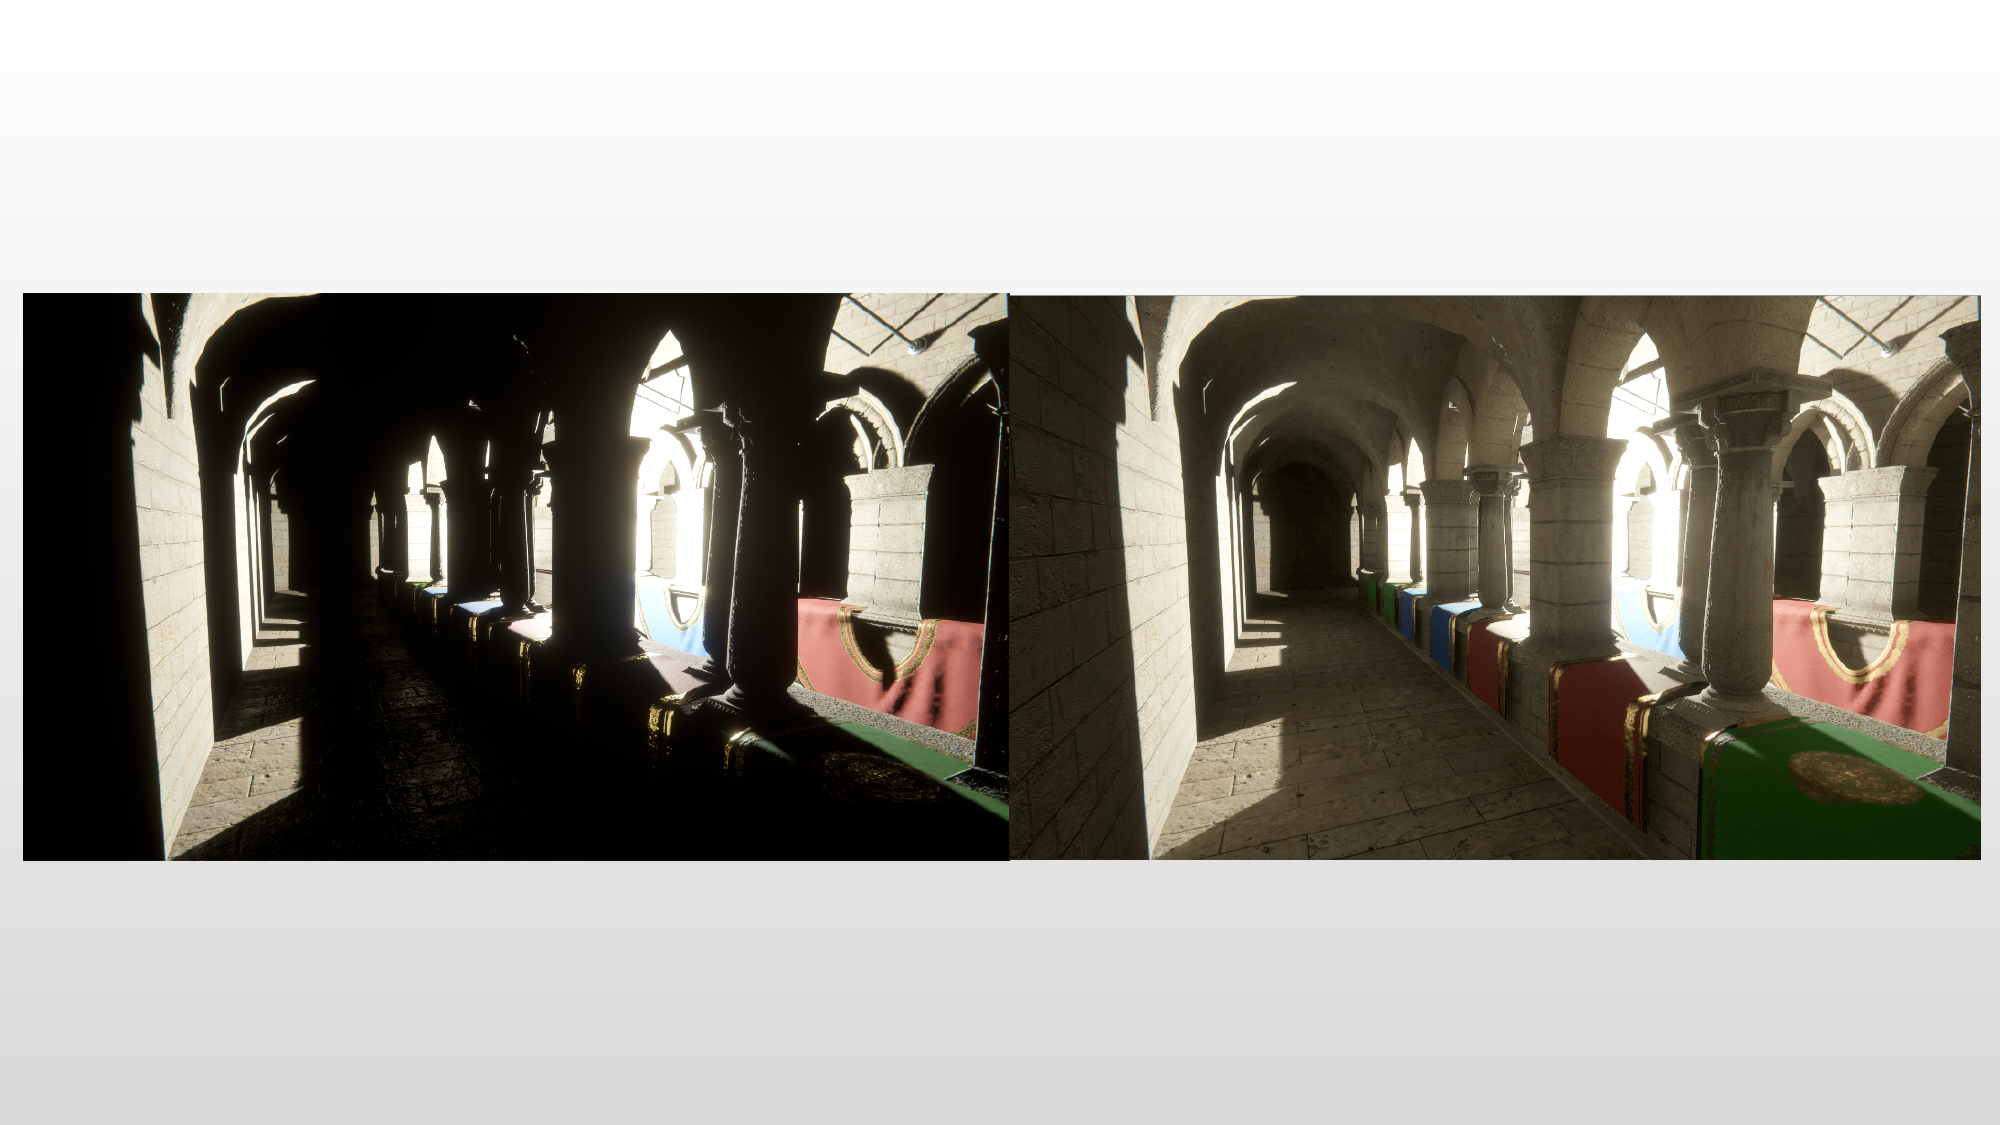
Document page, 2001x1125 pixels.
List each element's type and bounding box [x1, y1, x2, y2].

picture [22, 240, 1981, 913]
